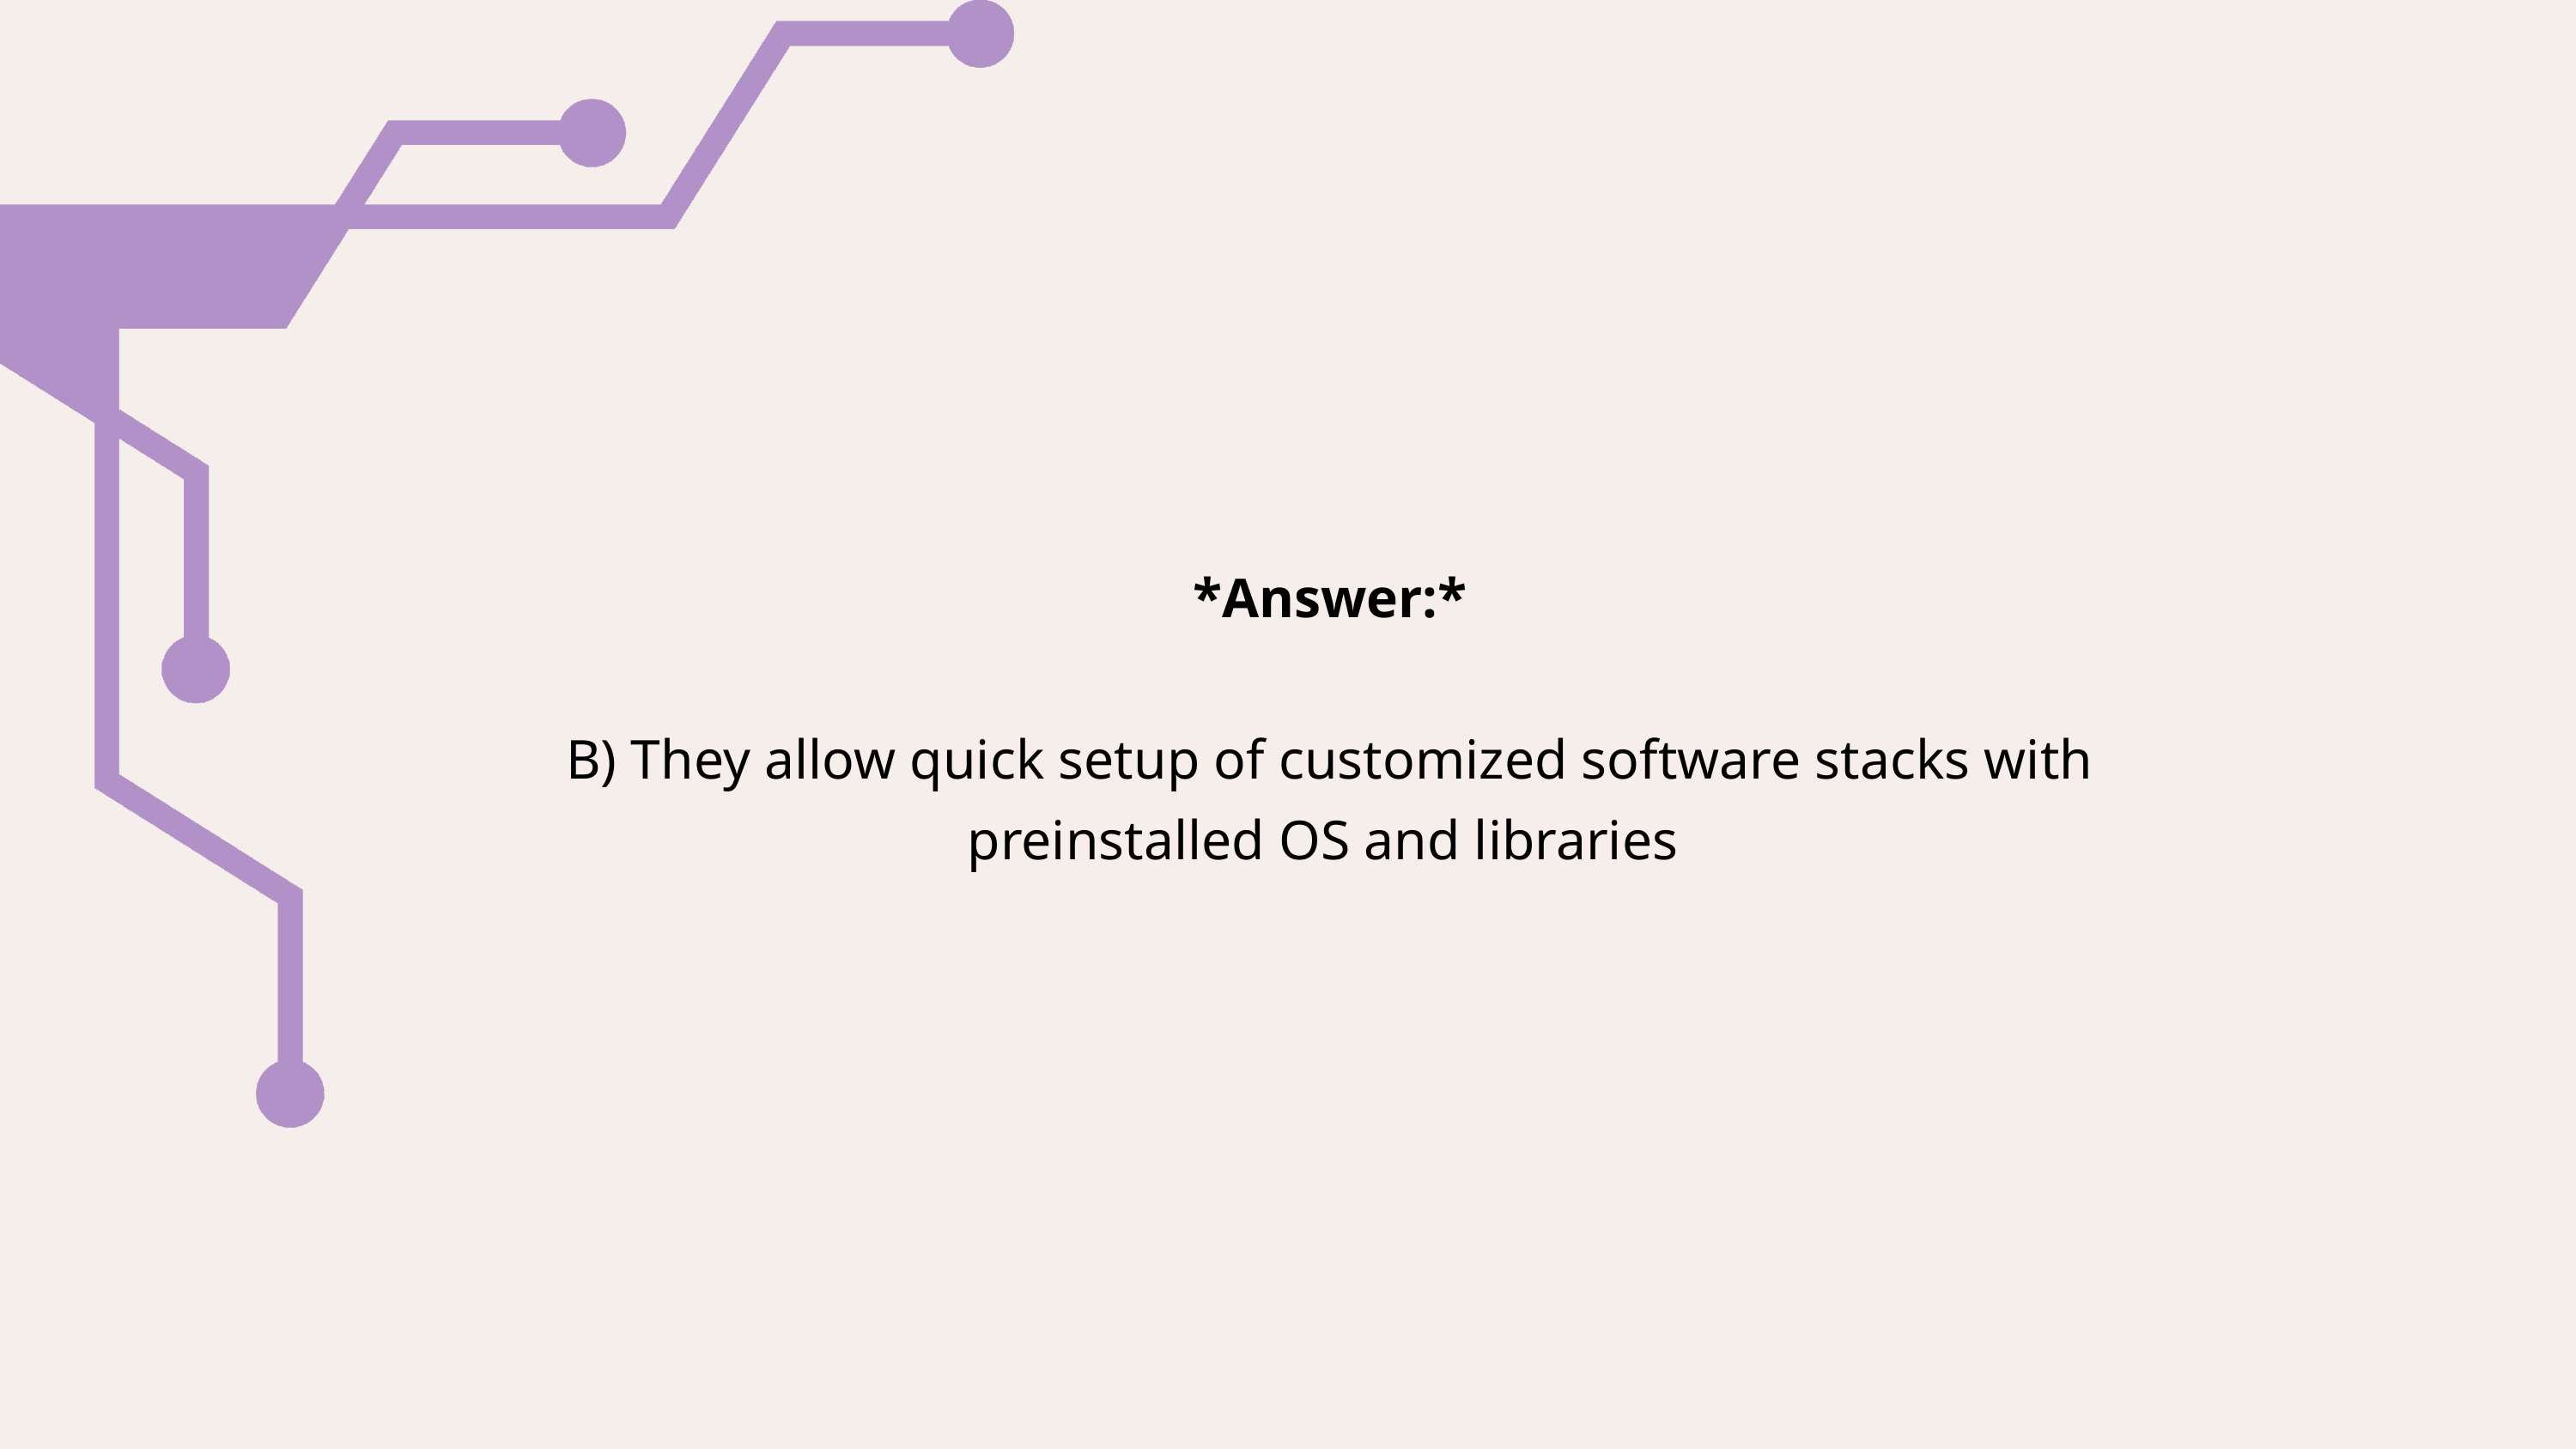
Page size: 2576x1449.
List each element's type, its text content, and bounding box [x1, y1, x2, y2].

text_box [0, 0, 1014, 1128]
text_box *Answer:* B) They allow quick setup of customized software stacks with preinstalled OS and libraries [1014, 454, 2215, 870]
